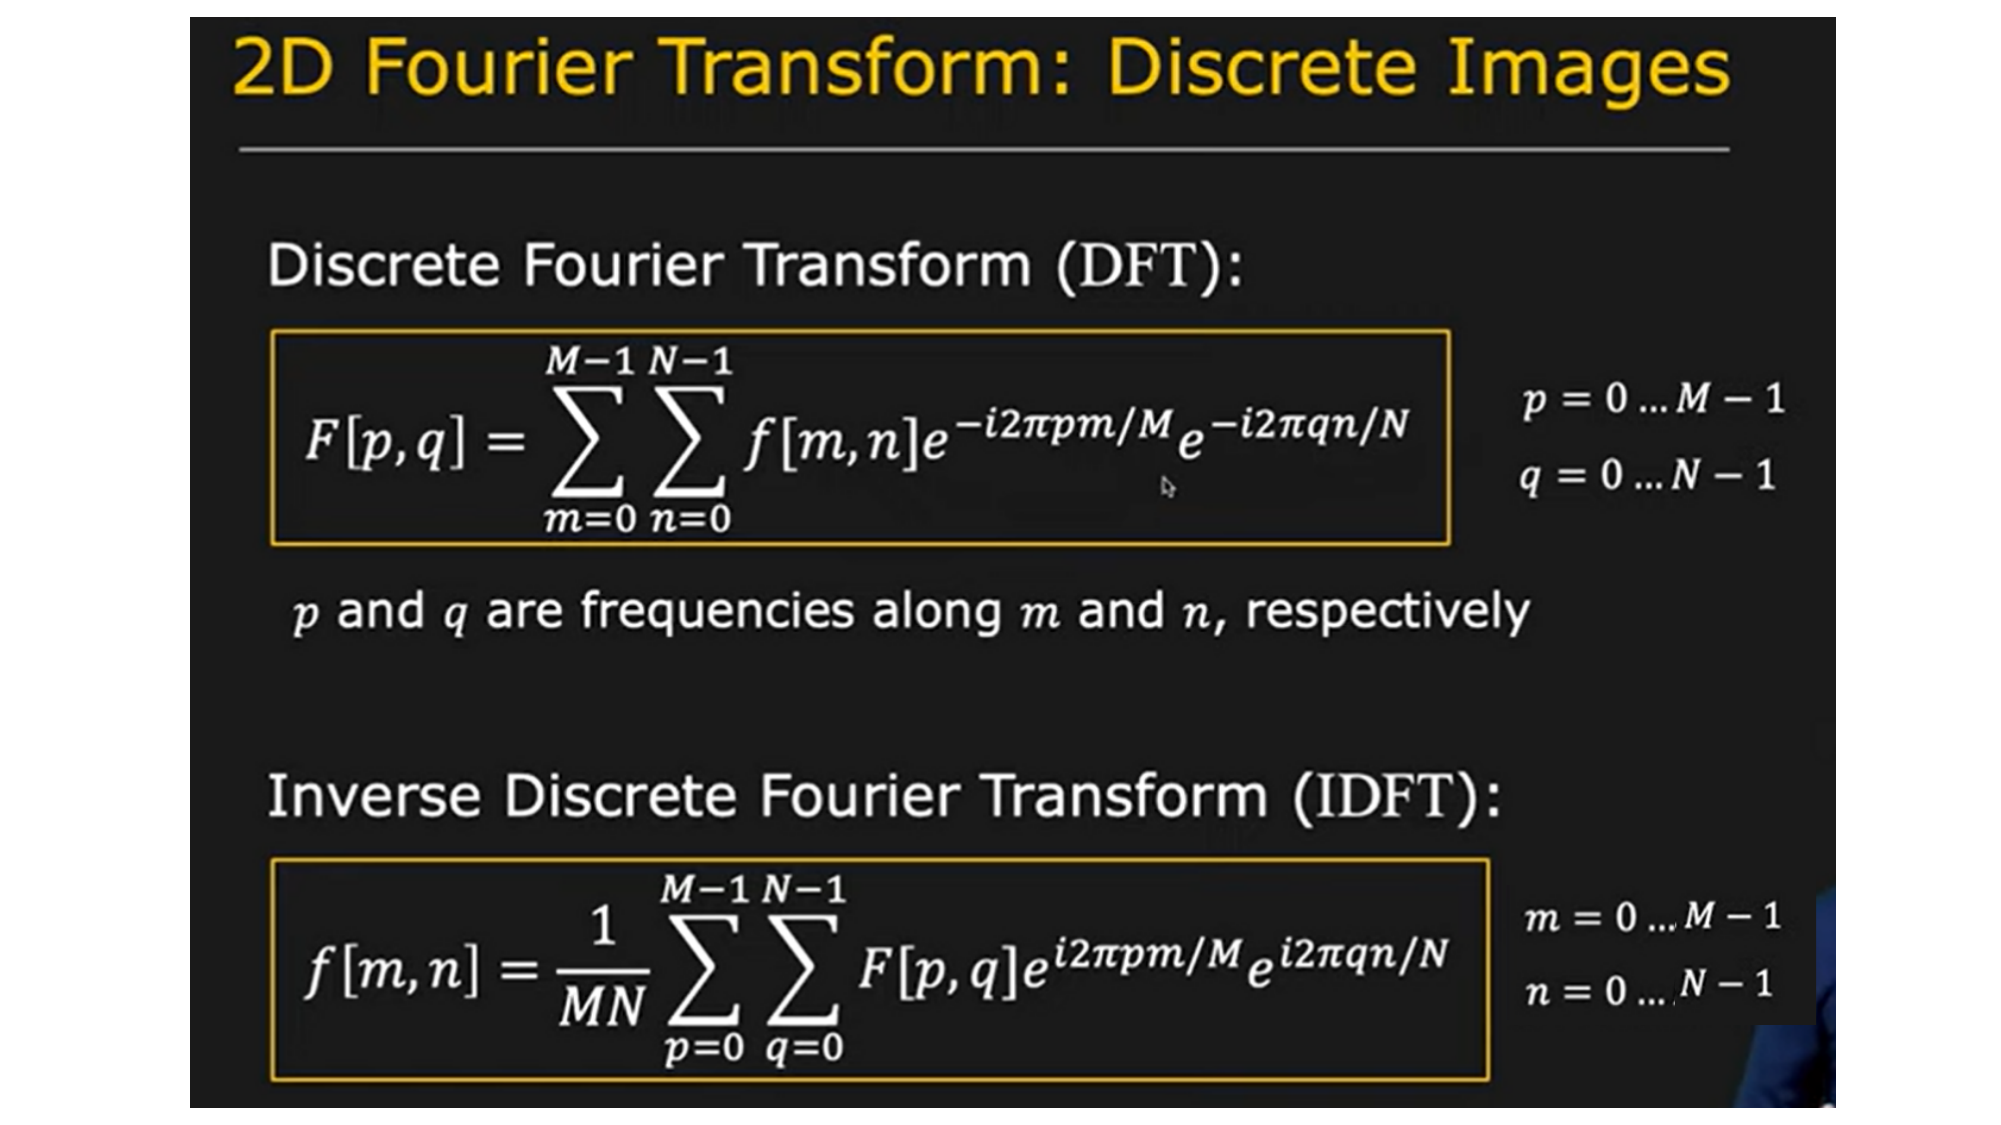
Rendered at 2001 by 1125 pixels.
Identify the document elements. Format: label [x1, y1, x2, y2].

text_box [190, 17, 1836, 1108]
